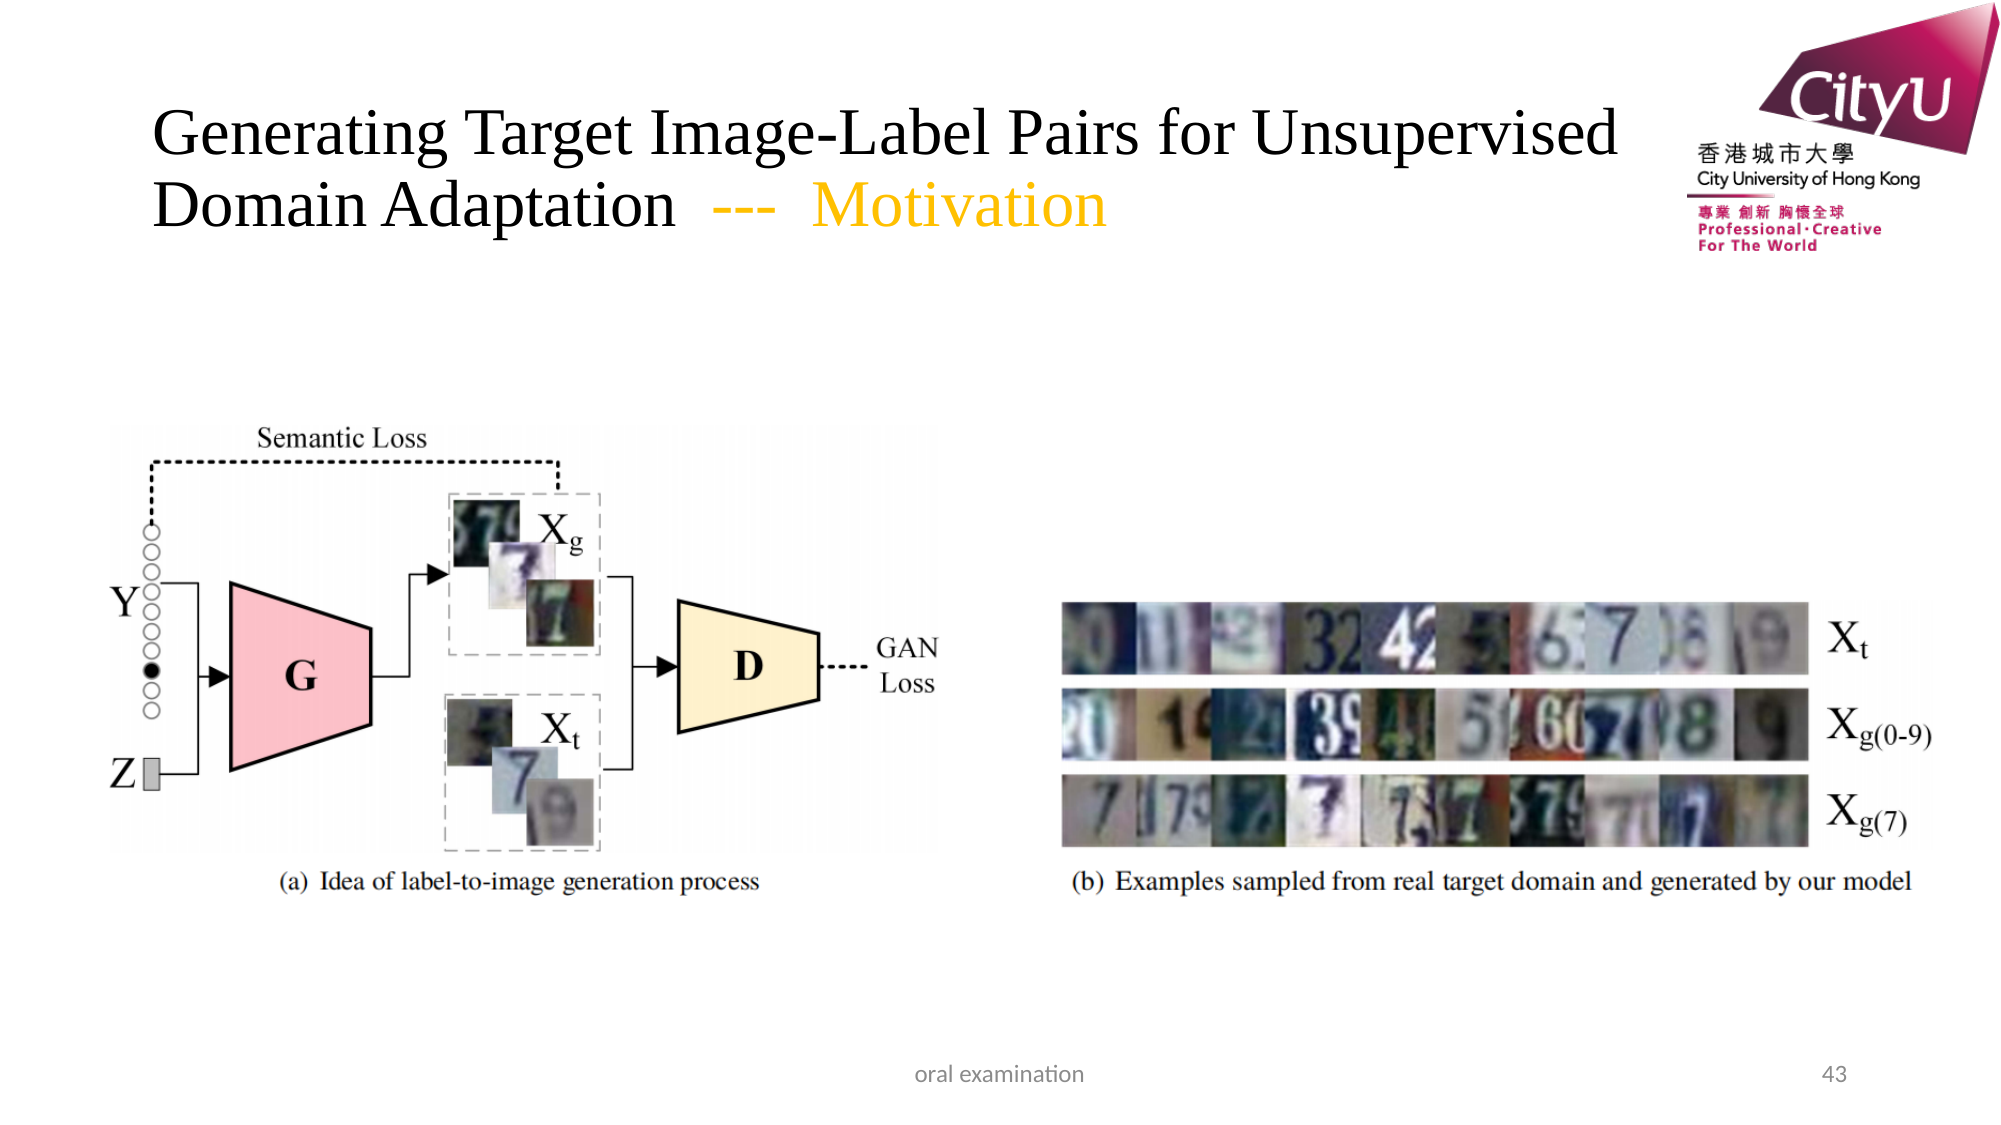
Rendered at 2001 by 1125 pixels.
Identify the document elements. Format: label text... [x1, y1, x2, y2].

picture [104, 422, 944, 897]
picture [1056, 592, 1937, 900]
title Generating Target Image-Label Pairs for Unsupervised Domain Adaptation --- Motivation [137, 59, 1863, 278]
picture [1687, 1, 2000, 252]
footer oral examination [662, 1042, 1338, 1103]
slide_number 43 [1412, 1042, 1863, 1103]
